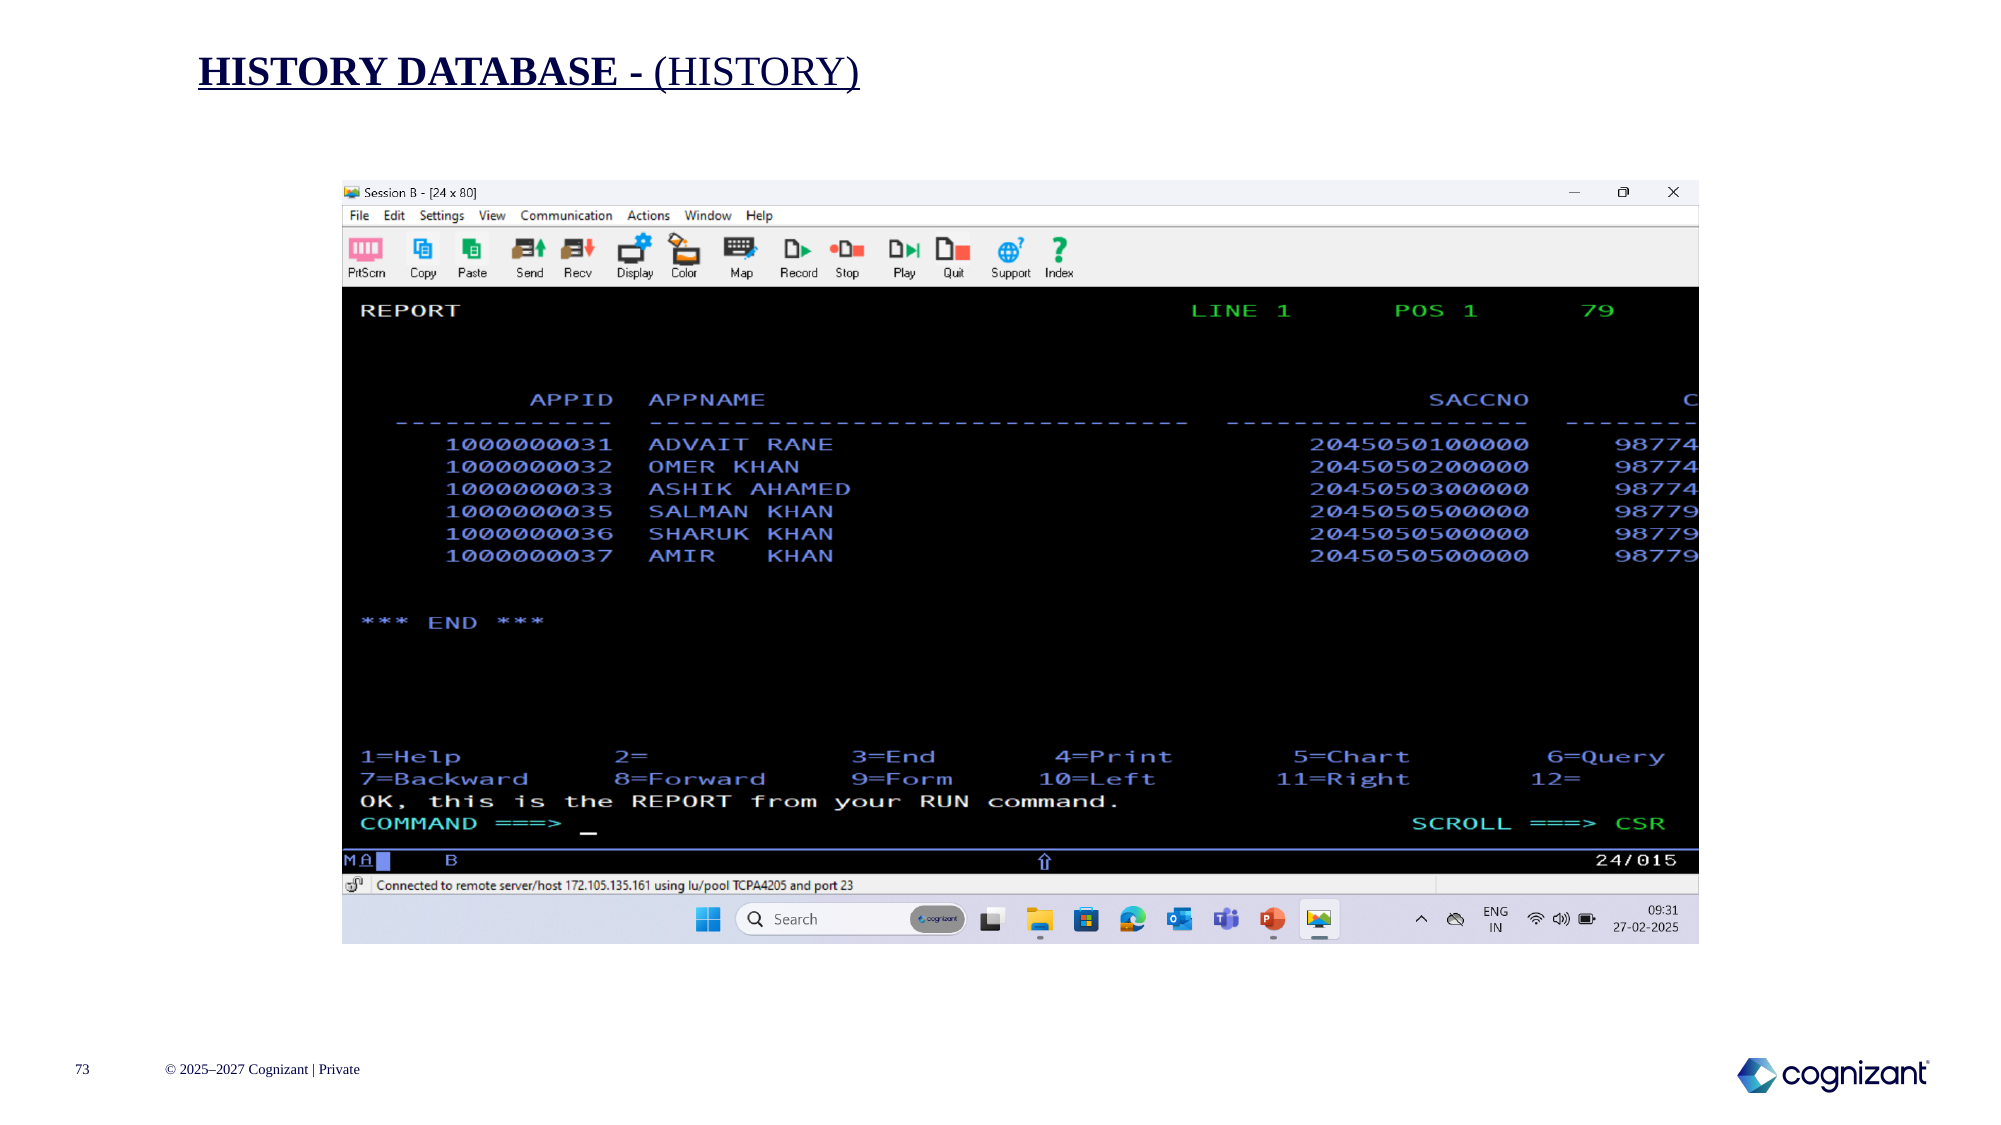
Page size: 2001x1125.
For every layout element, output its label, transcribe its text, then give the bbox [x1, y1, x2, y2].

text_box HISTORY DATABASE - (HISTORY) [198, 49, 1408, 95]
picture [341, 180, 1700, 945]
footer © 2025–2027 Cognizant | Private [165, 1050, 456, 1088]
slide_number 73 [75, 1050, 135, 1088]
picture [1737, 1058, 1930, 1093]
